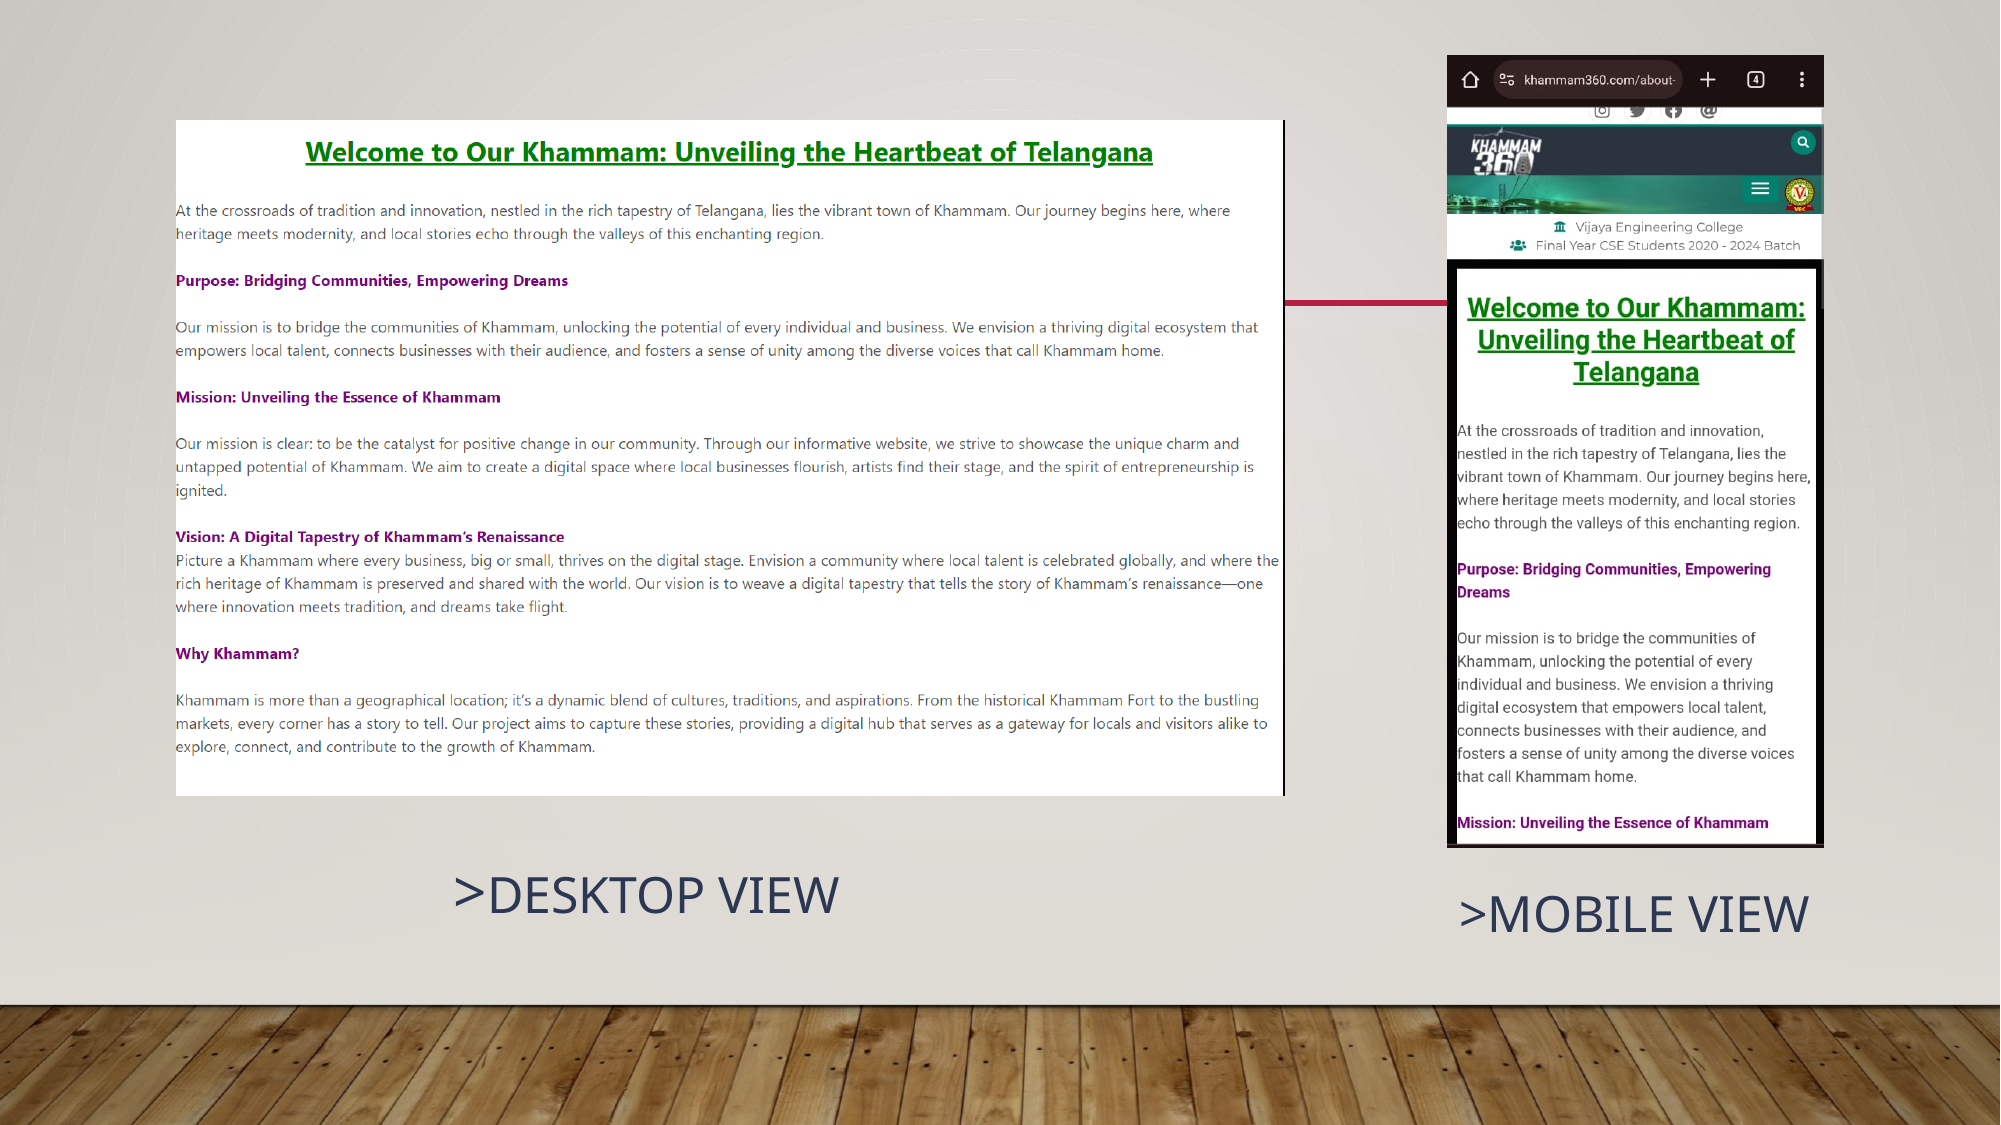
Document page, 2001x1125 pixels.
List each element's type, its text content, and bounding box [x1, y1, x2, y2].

text_box >DESKTOP VIEW [439, 847, 989, 978]
text_box >MOBILE VIEW [1444, 875, 1840, 950]
picture [1447, 55, 1824, 848]
picture [0, 1005, 2000, 1125]
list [175, 119, 1286, 797]
